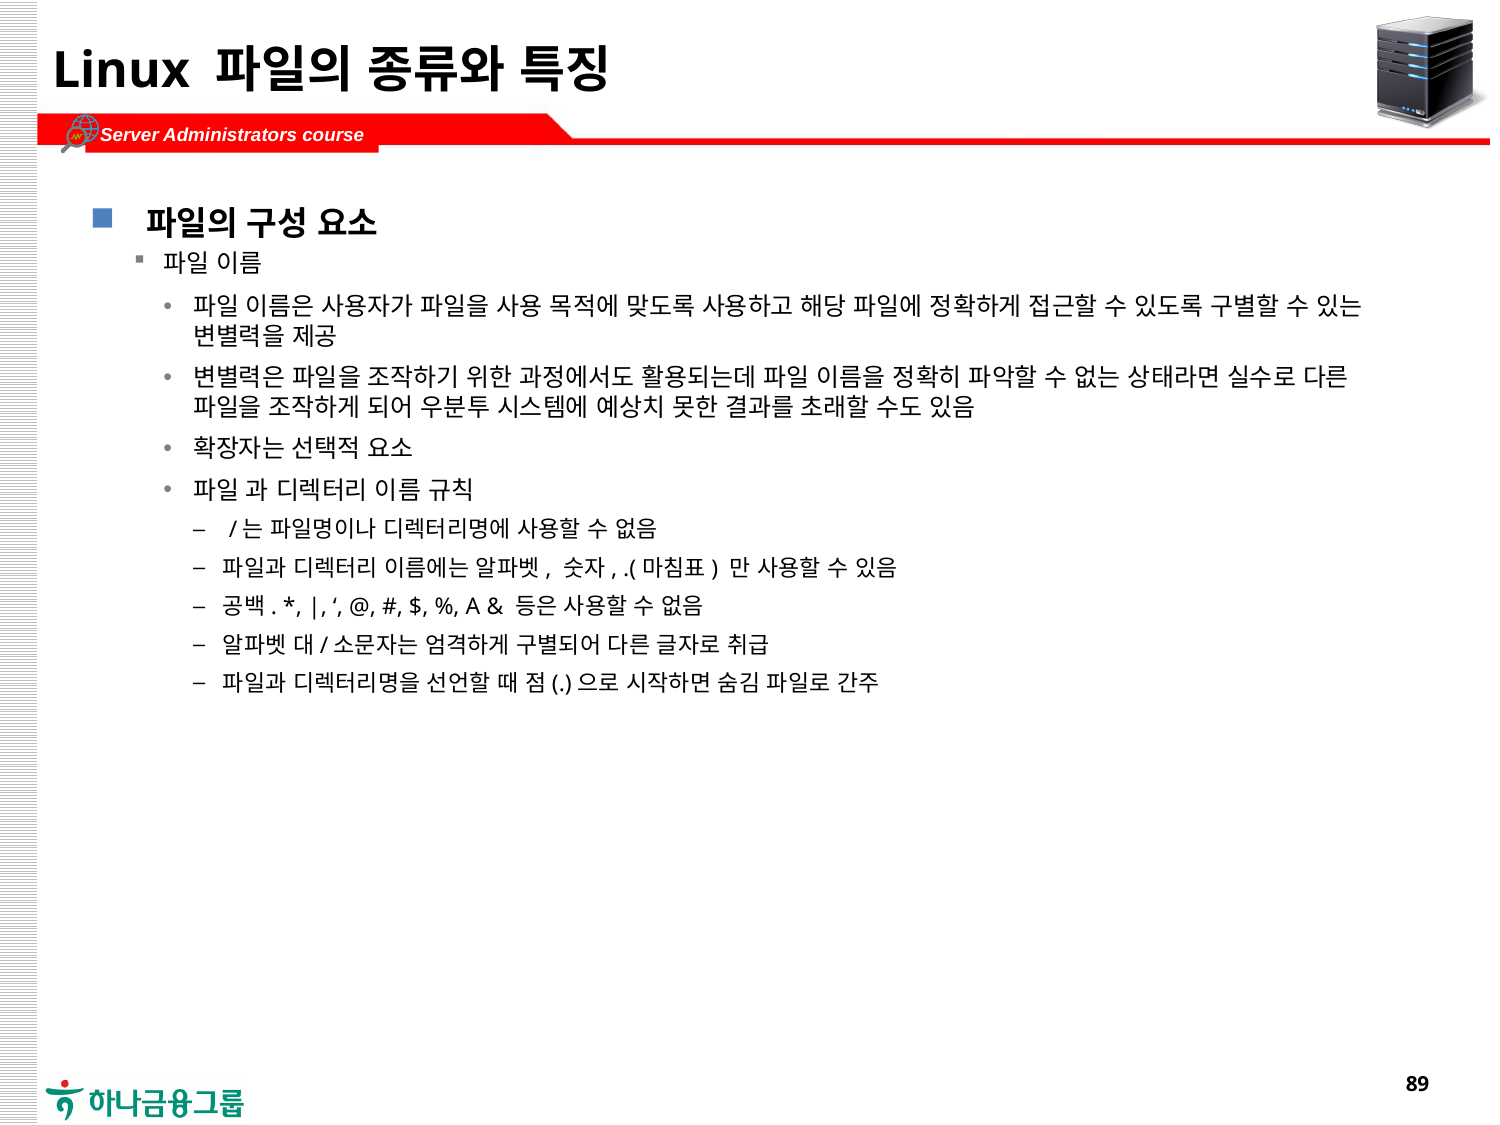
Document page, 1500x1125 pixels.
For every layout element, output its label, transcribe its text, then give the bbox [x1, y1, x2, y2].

picture [38, 7, 1495, 167]
list 파일의 구성 요소 파일 이름 파일 이름은 사용자가 파일을 사용 목적에 맞도록 사용하고 해당 파일에 정확하게 접근할 수 있도록 구별할 수 있는 변별력을 제공 변별력은 파일을 조작하기 위한 과정에서도 활용되는데 파일 이름을 정확히 파악할 수 없는 상태라면 실수로 다른 파일을 조작하게 되어 우분투 시스템에 예상치 못한 결과를 초래할 수도 있음 확장자는 선택적 요소 파일 과 디렉터리 이름 규칙 /는 파일명이나 디렉터리명에 사용할 수 없음 파일과 디렉터리 이름에는 알파벳, 숫자, .(마침표) 만 사용할 수 있음 공백. *, |, ‘, @, #, $, %, A & 등은 사용할 수 없음 알파벳 대/소문자는 엄격하게 구별되어 다른 글자로 취급 파일과 디렉터리명을 선언할 때 점(.)으로 시작하면 숨김 파일로 간주 [75, 174, 1436, 1083]
title Linux 파일의 종류와 특징 [37, 22, 1425, 113]
picture [41, 1079, 248, 1121]
